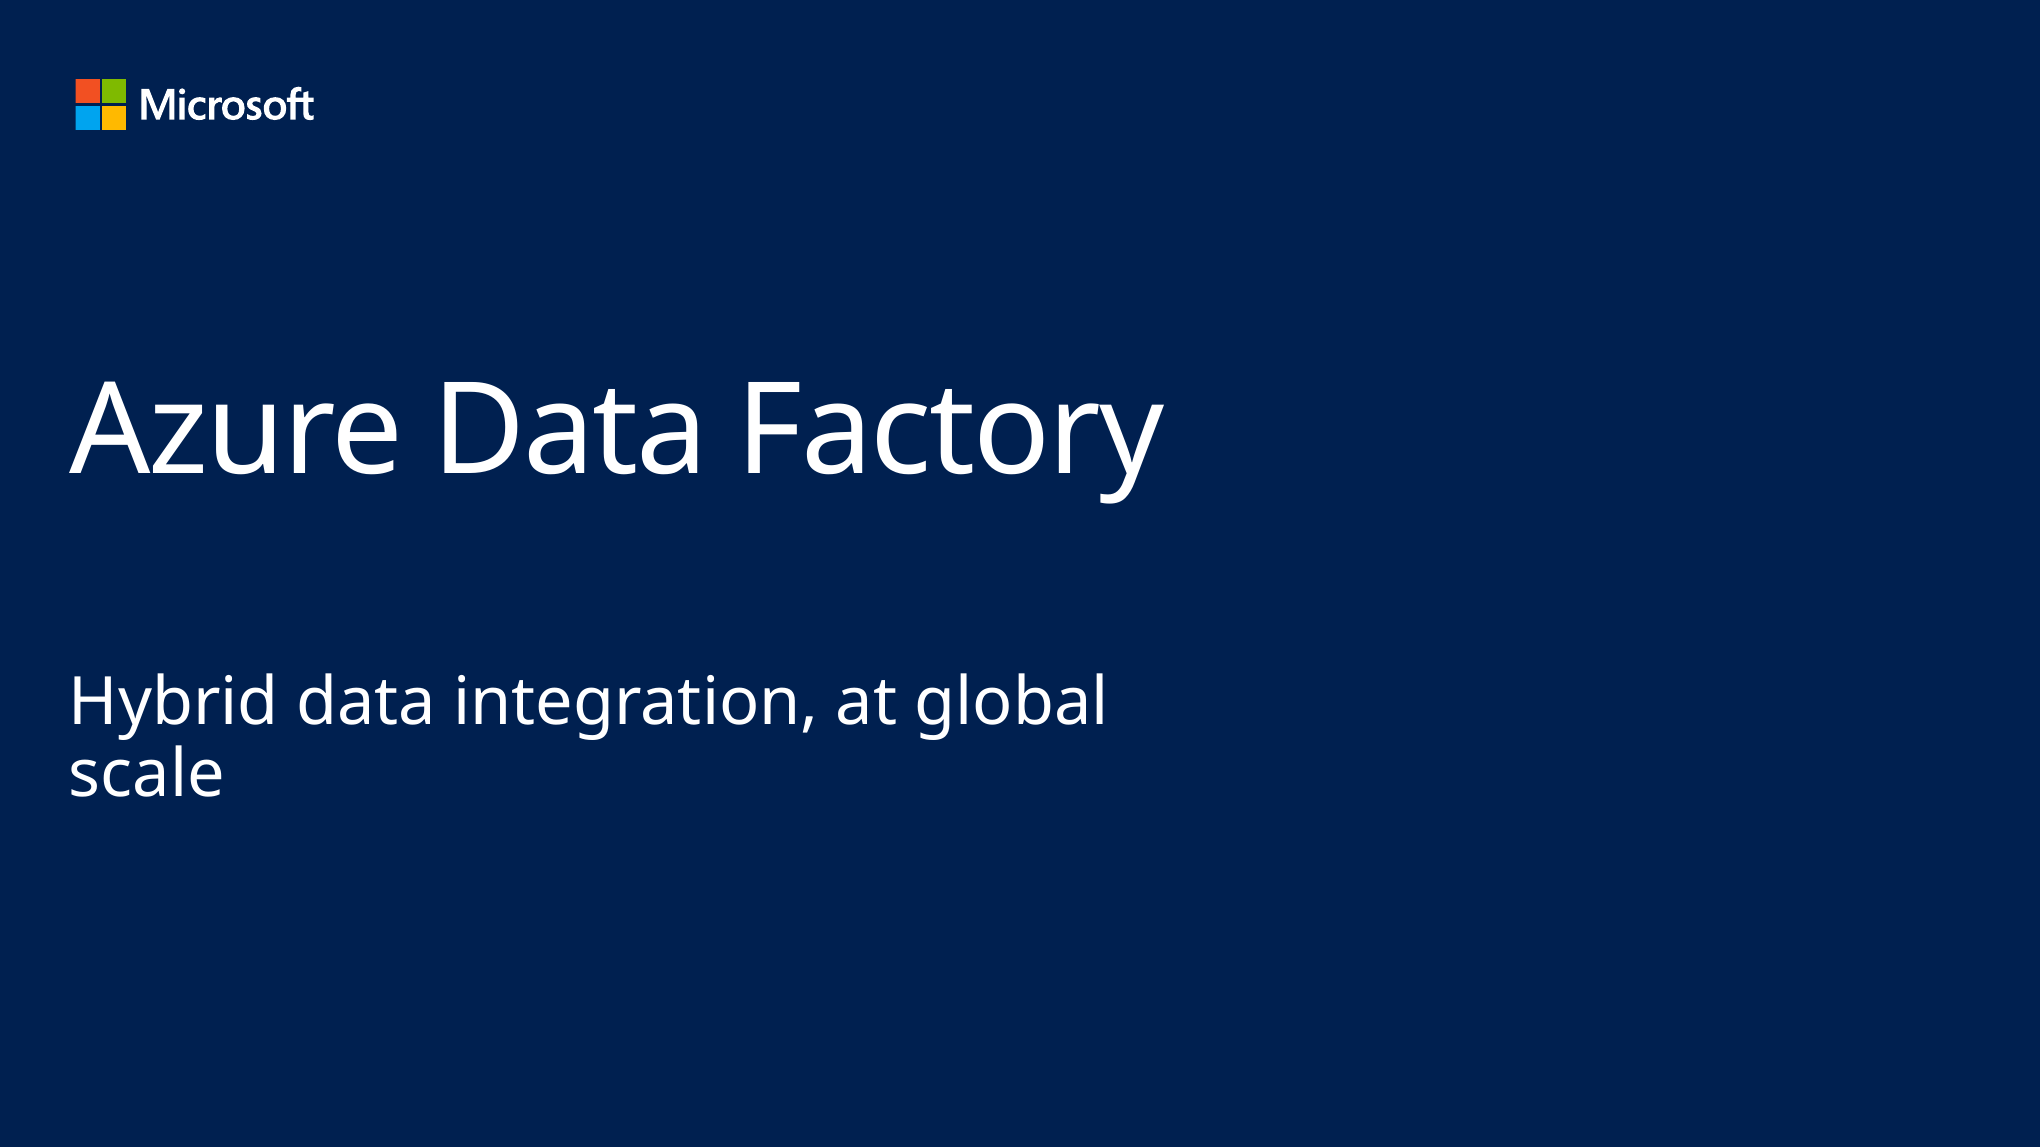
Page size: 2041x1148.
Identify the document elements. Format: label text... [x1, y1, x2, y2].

list Hybrid data integration, at global scale [45, 648, 1246, 949]
title Azure Data Factory [45, 348, 1854, 649]
